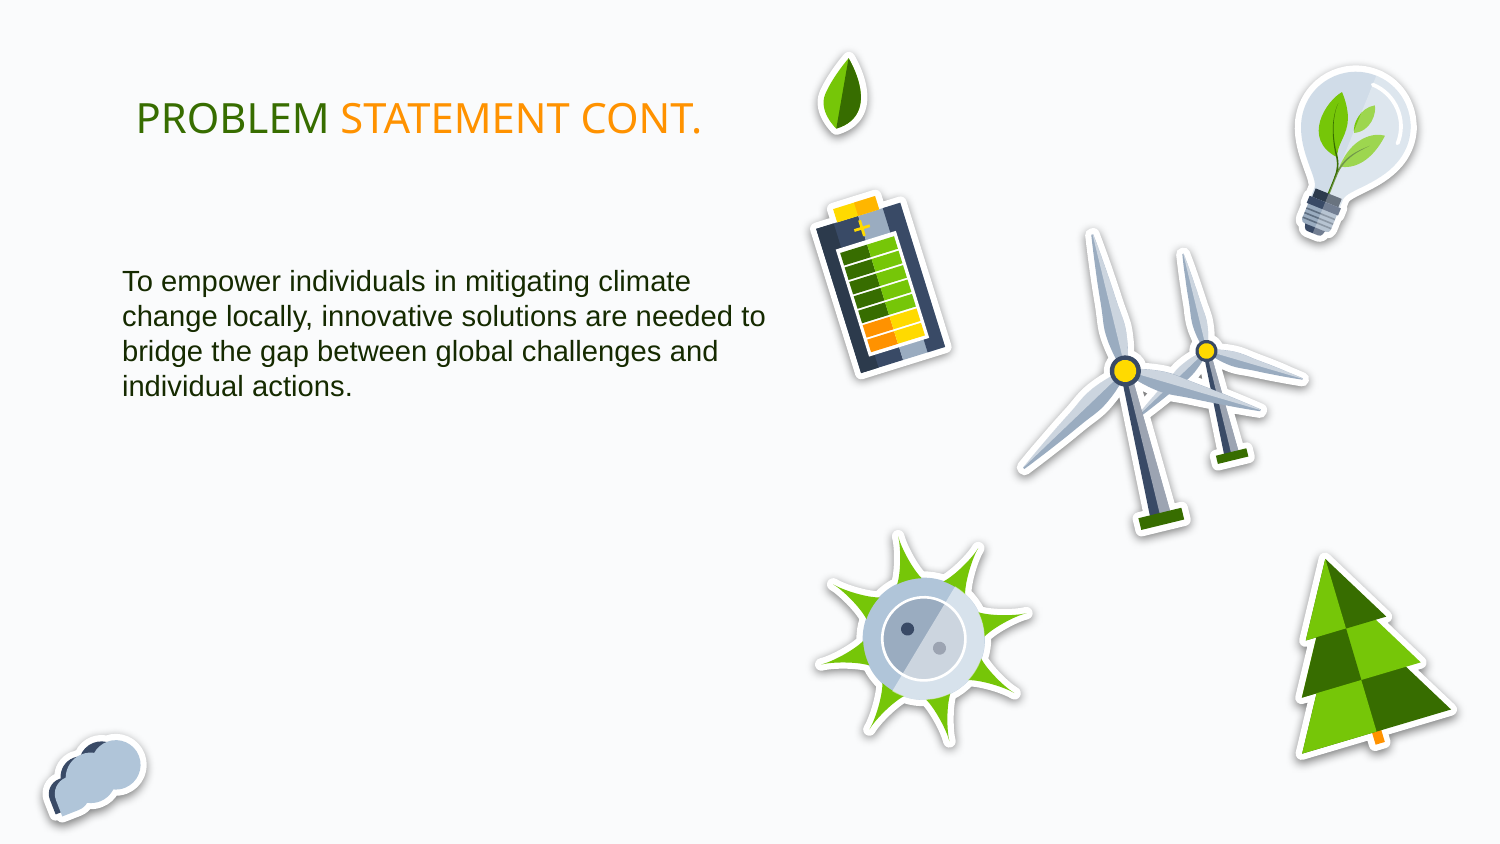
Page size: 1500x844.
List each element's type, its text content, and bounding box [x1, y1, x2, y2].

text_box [1283, 69, 1406, 240]
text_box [43, 744, 143, 803]
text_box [813, 60, 913, 366]
title PROBLEM STATEMENT CONT. [120, 76, 723, 171]
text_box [1004, 224, 1298, 524]
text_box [1274, 554, 1431, 748]
list To empower individuals in mitigating climate change locally, innovative solutions are needed to bridge the gap between global challenges and individual actions. [107, 212, 805, 655]
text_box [817, 532, 1030, 745]
